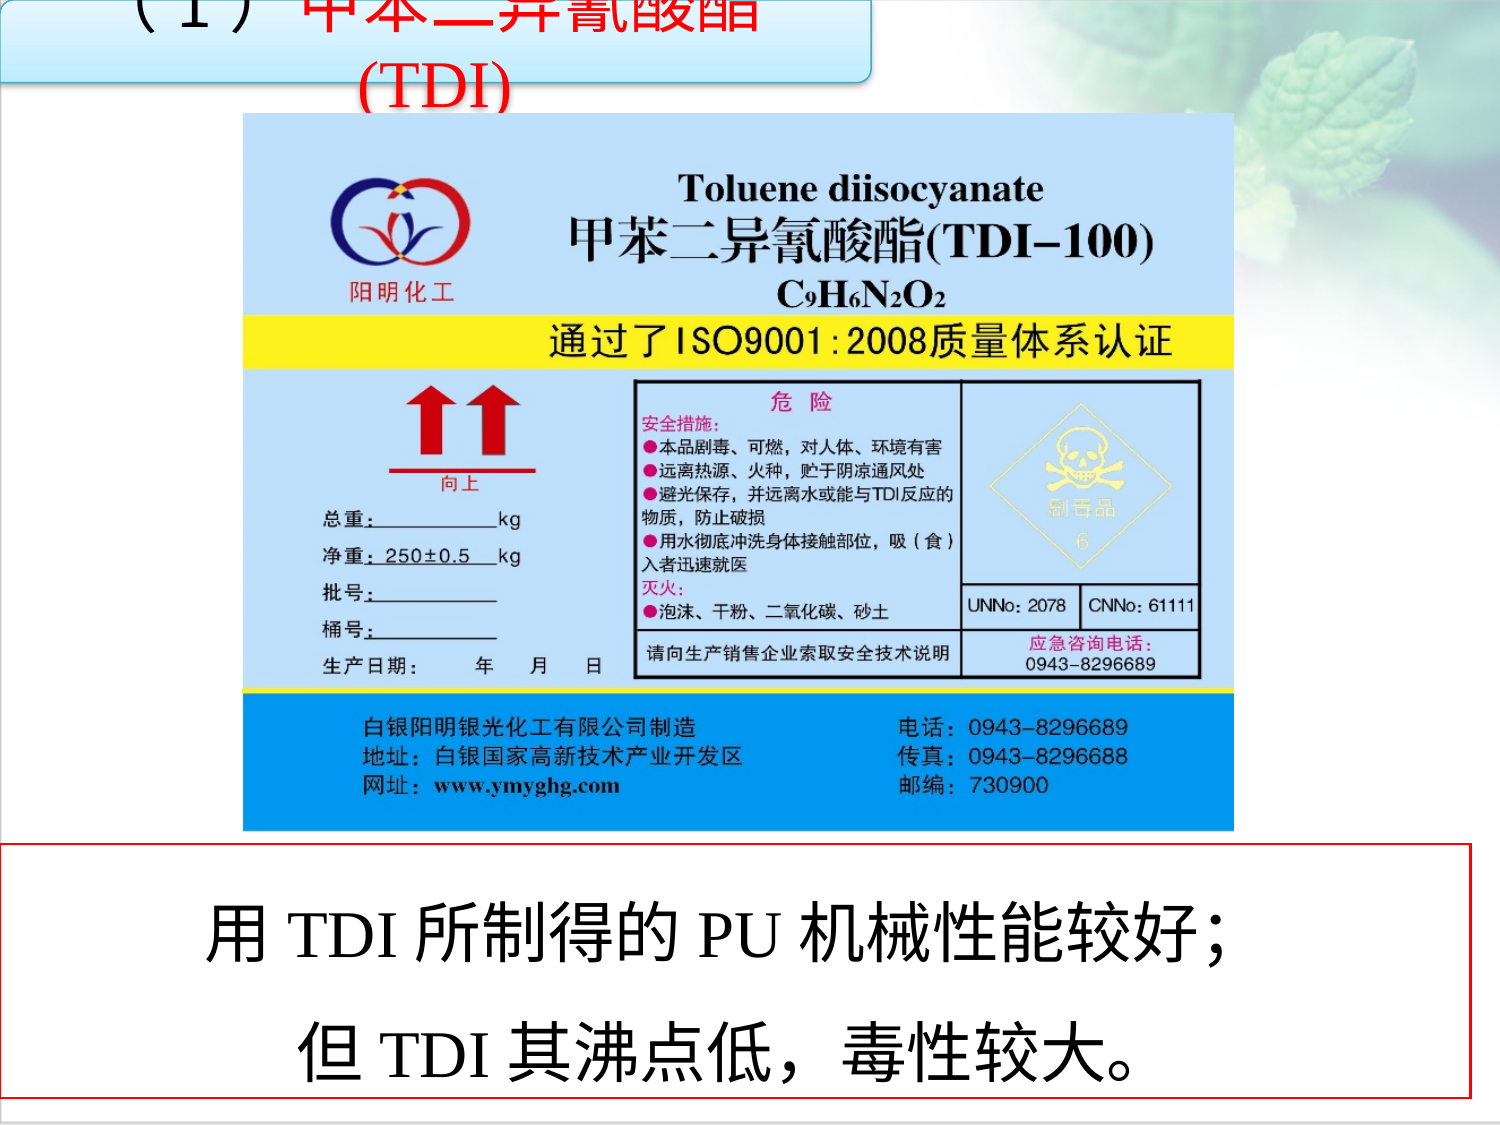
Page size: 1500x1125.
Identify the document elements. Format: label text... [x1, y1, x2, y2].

text_box 用TDI所制得的PU机械性能较好； 但TDI其沸点低，毒性较大。 [0, 843, 1471, 1099]
text_box （1）甲苯二异氰酸酯(TDI) [0, 0, 872, 84]
picture [0, 0, 1500, 1125]
